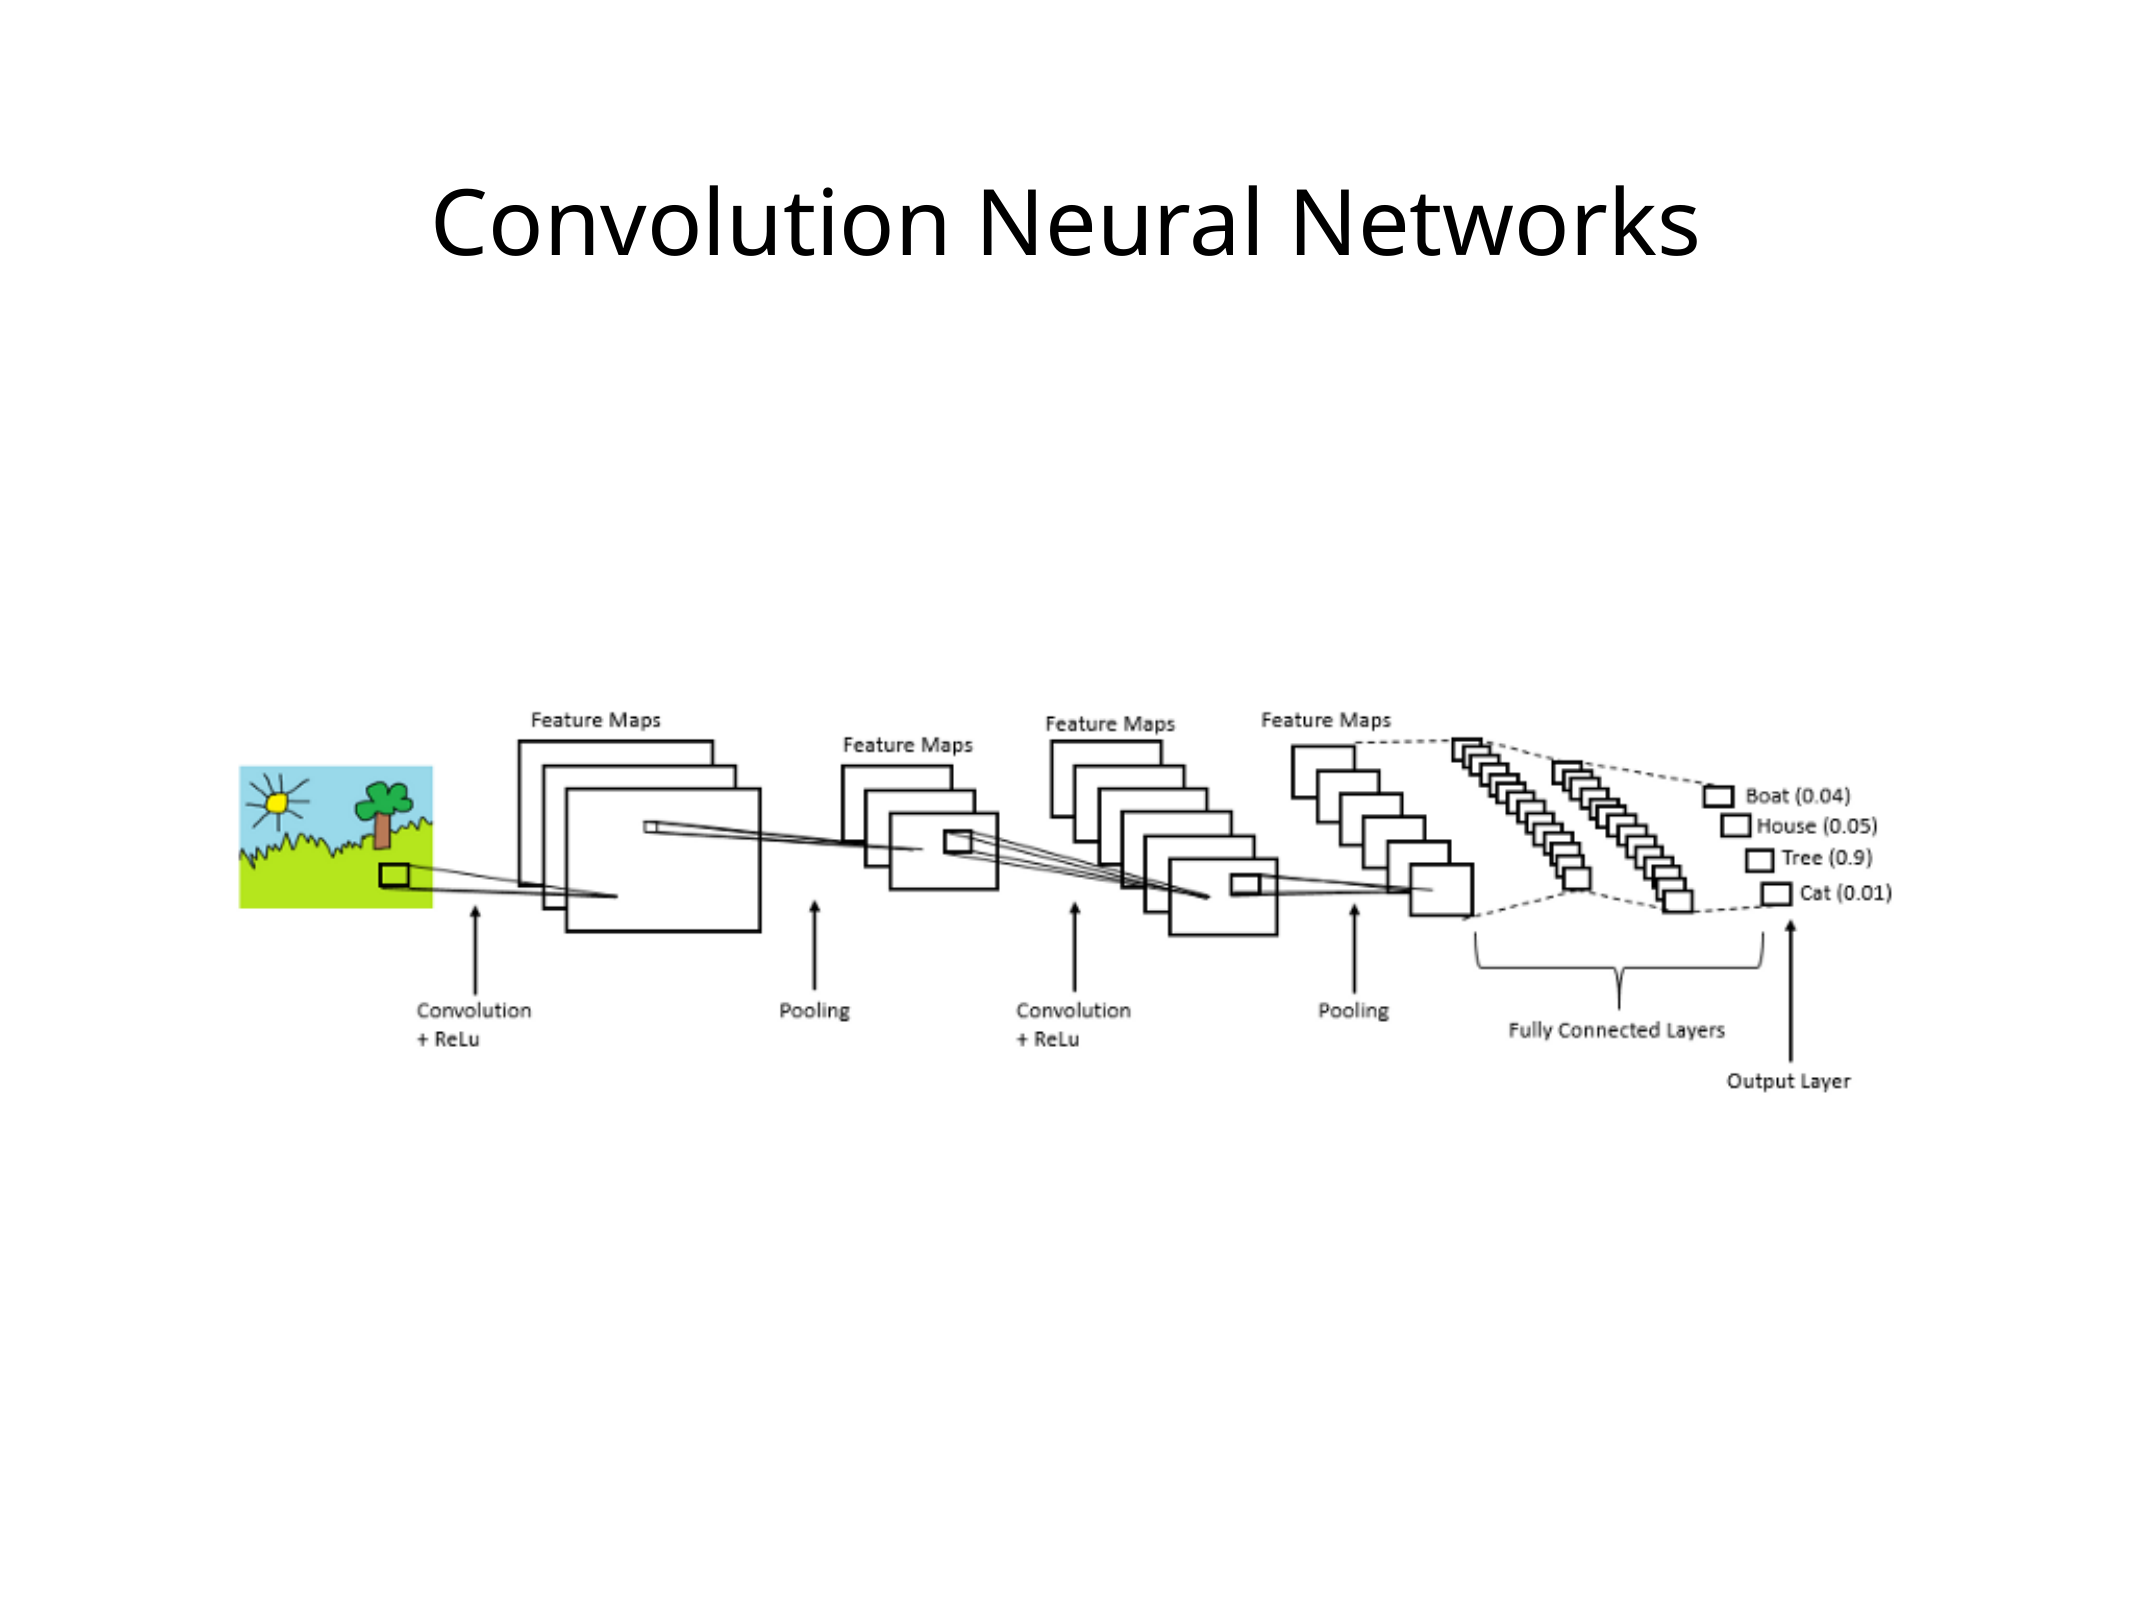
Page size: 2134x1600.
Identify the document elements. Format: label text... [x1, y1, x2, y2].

title Convolution Neural Networks [155, 41, 1978, 397]
picture [233, 694, 1901, 1100]
